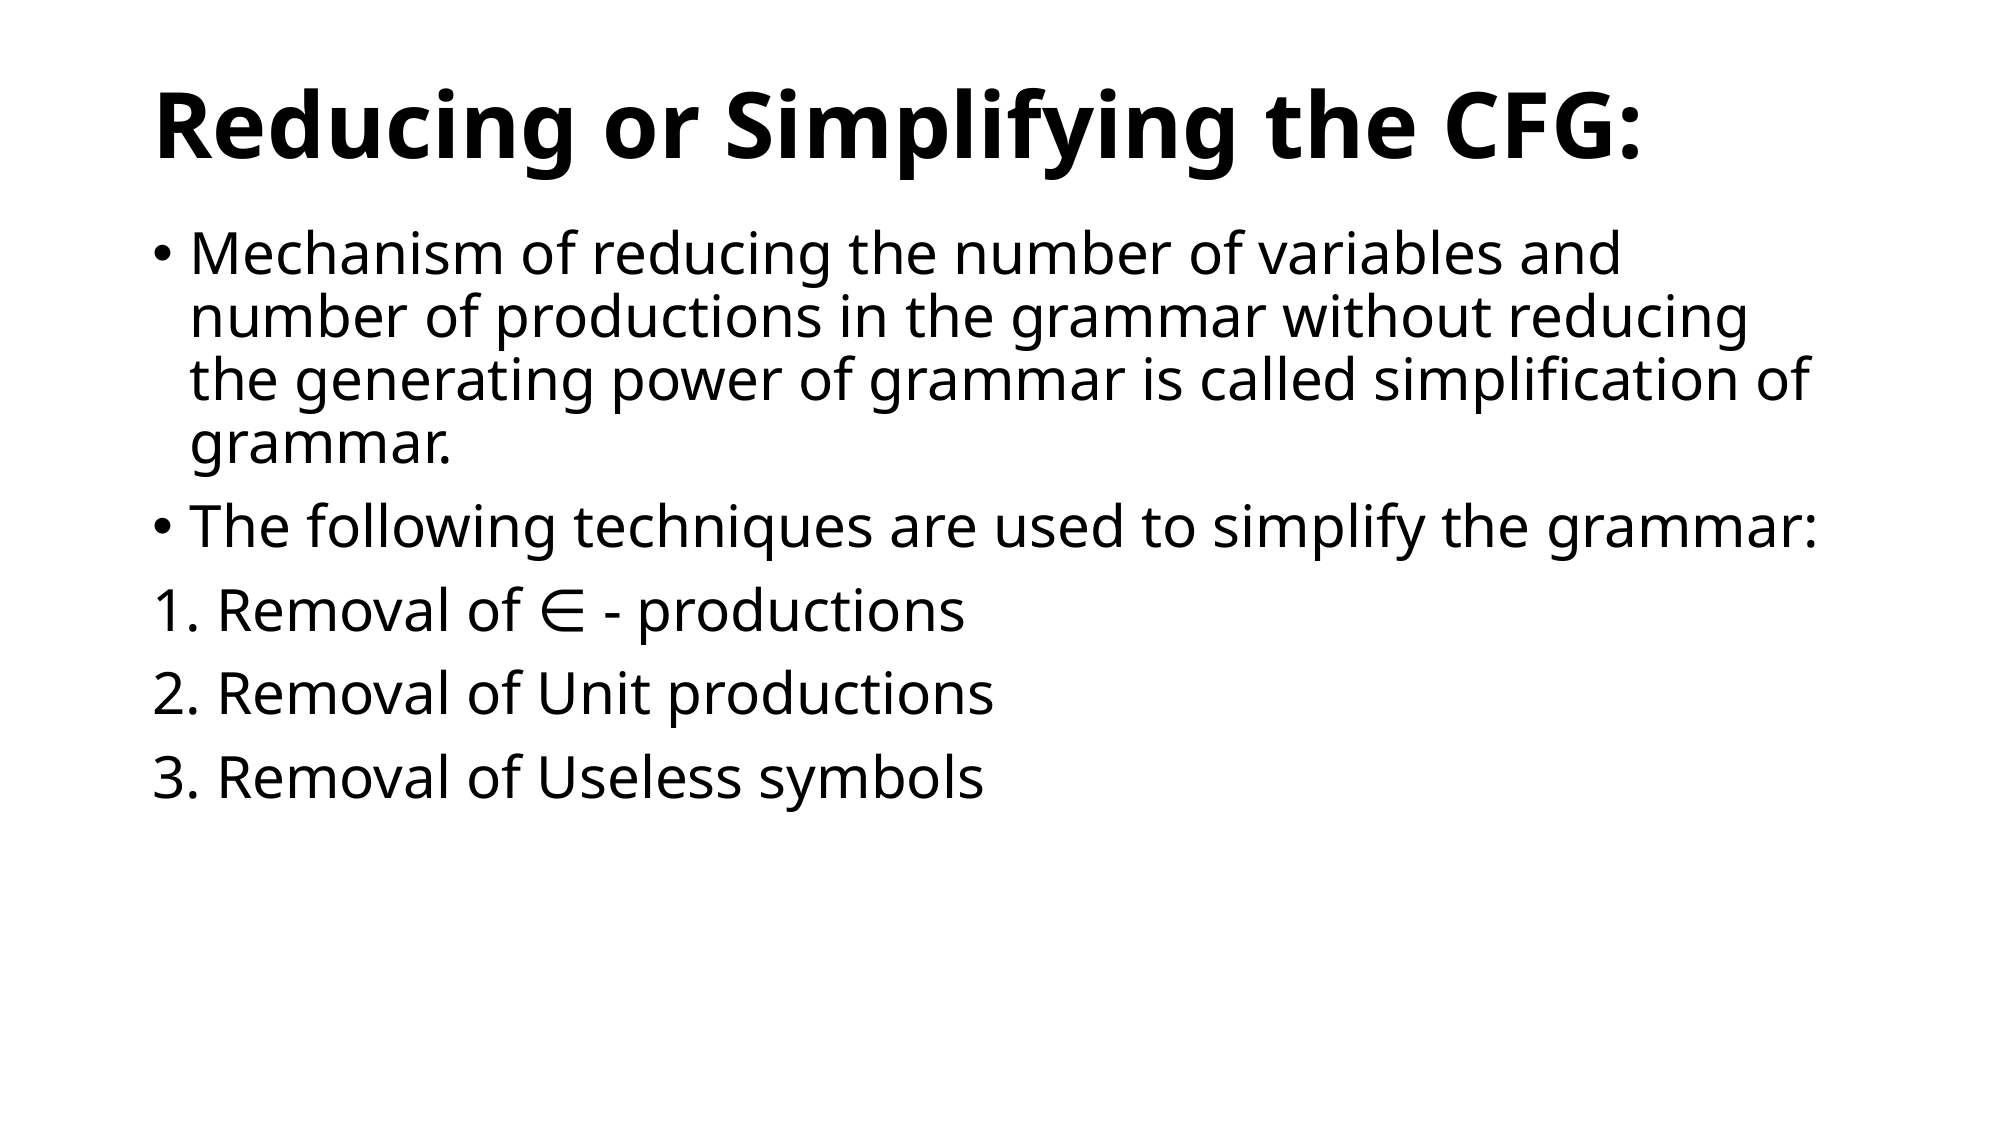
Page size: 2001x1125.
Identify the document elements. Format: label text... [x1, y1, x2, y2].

title Reducing or Simplifying the CFG: [137, 59, 1863, 199]
list Mechanism of reducing the number of variables and number of productions in the grammar without reducing the generating power of grammar is called simplification of grammar. The following techniques are used to simplify the grammar: 1. Removal of ∈ - productions 2. Removal of Unit productions 3. Removal of Useless symbols [137, 216, 1863, 1014]
